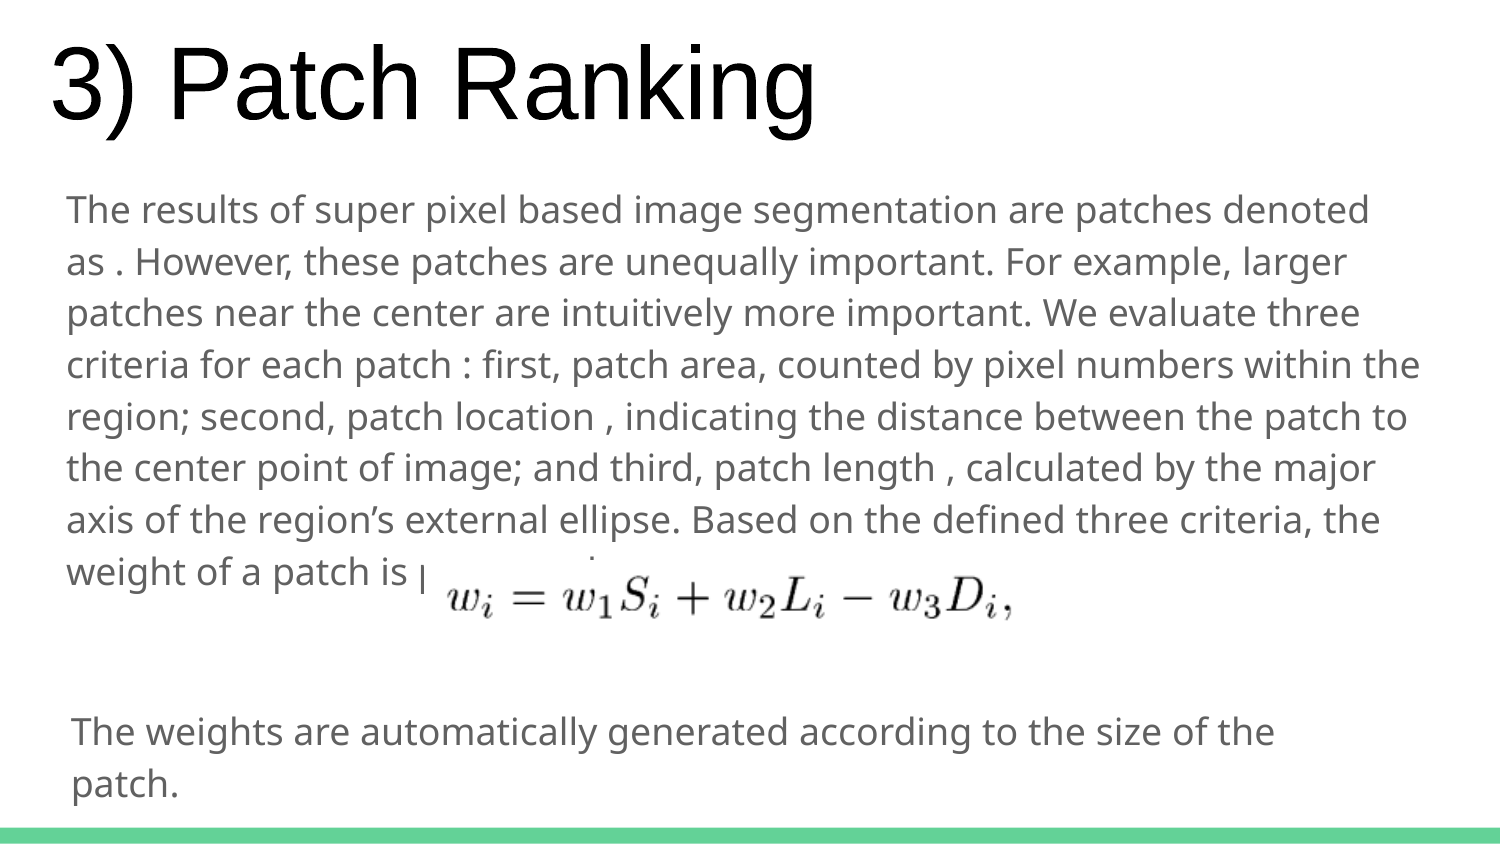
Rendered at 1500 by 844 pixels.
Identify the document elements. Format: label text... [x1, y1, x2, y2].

picture [424, 560, 1030, 630]
text_box The weights are automatically generated according to the size of the patch. [55, 657, 1387, 844]
list The results of super pixel based image segmentation are patches denoted as . However, these patches are unequally important. For example, larger patches near the center are intuitively more important. We evaluate three criteria for each patch : first, patch area, counted by pixel numbers within the region; second, patch location , indicating the distance between the patch to the center point of image; and third, patch length , calculated by the major axis of the region’s external ellipse. Based on the defined three criteria, the weight of a patch is presented as: [51, 164, 1449, 725]
